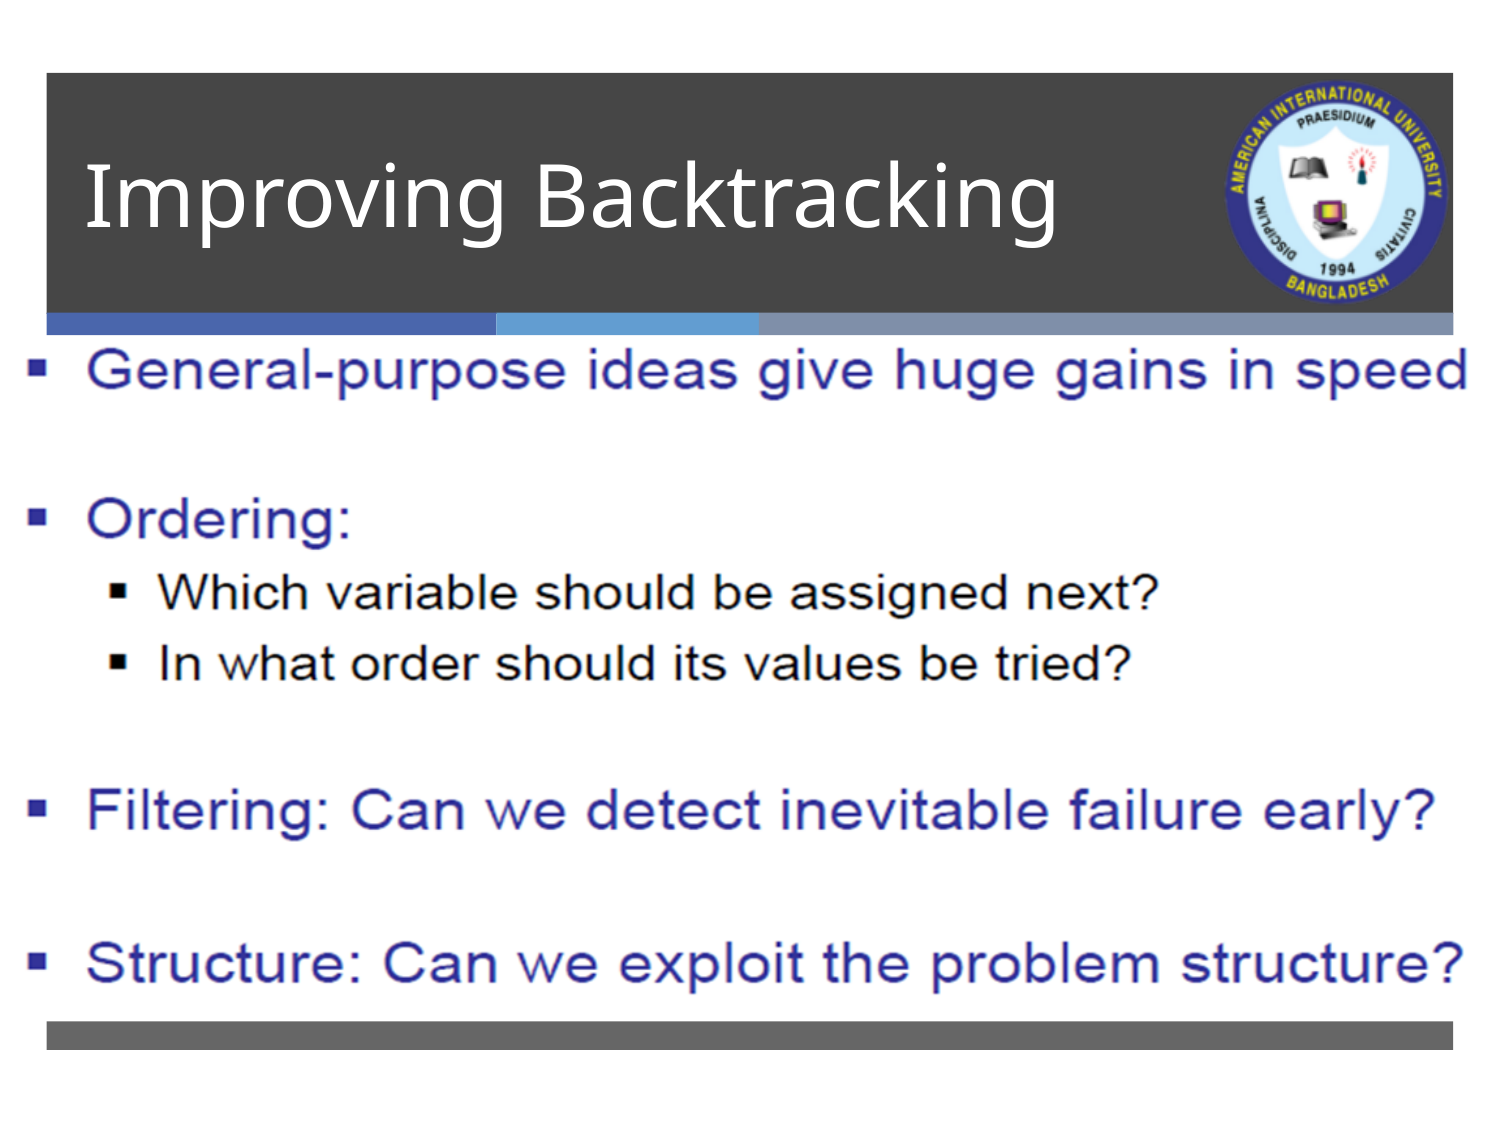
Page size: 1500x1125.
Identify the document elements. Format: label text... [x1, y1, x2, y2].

picture [1220, 75, 1454, 310]
title Improving Backtracking [69, 73, 1351, 253]
picture [16, 339, 1500, 1007]
